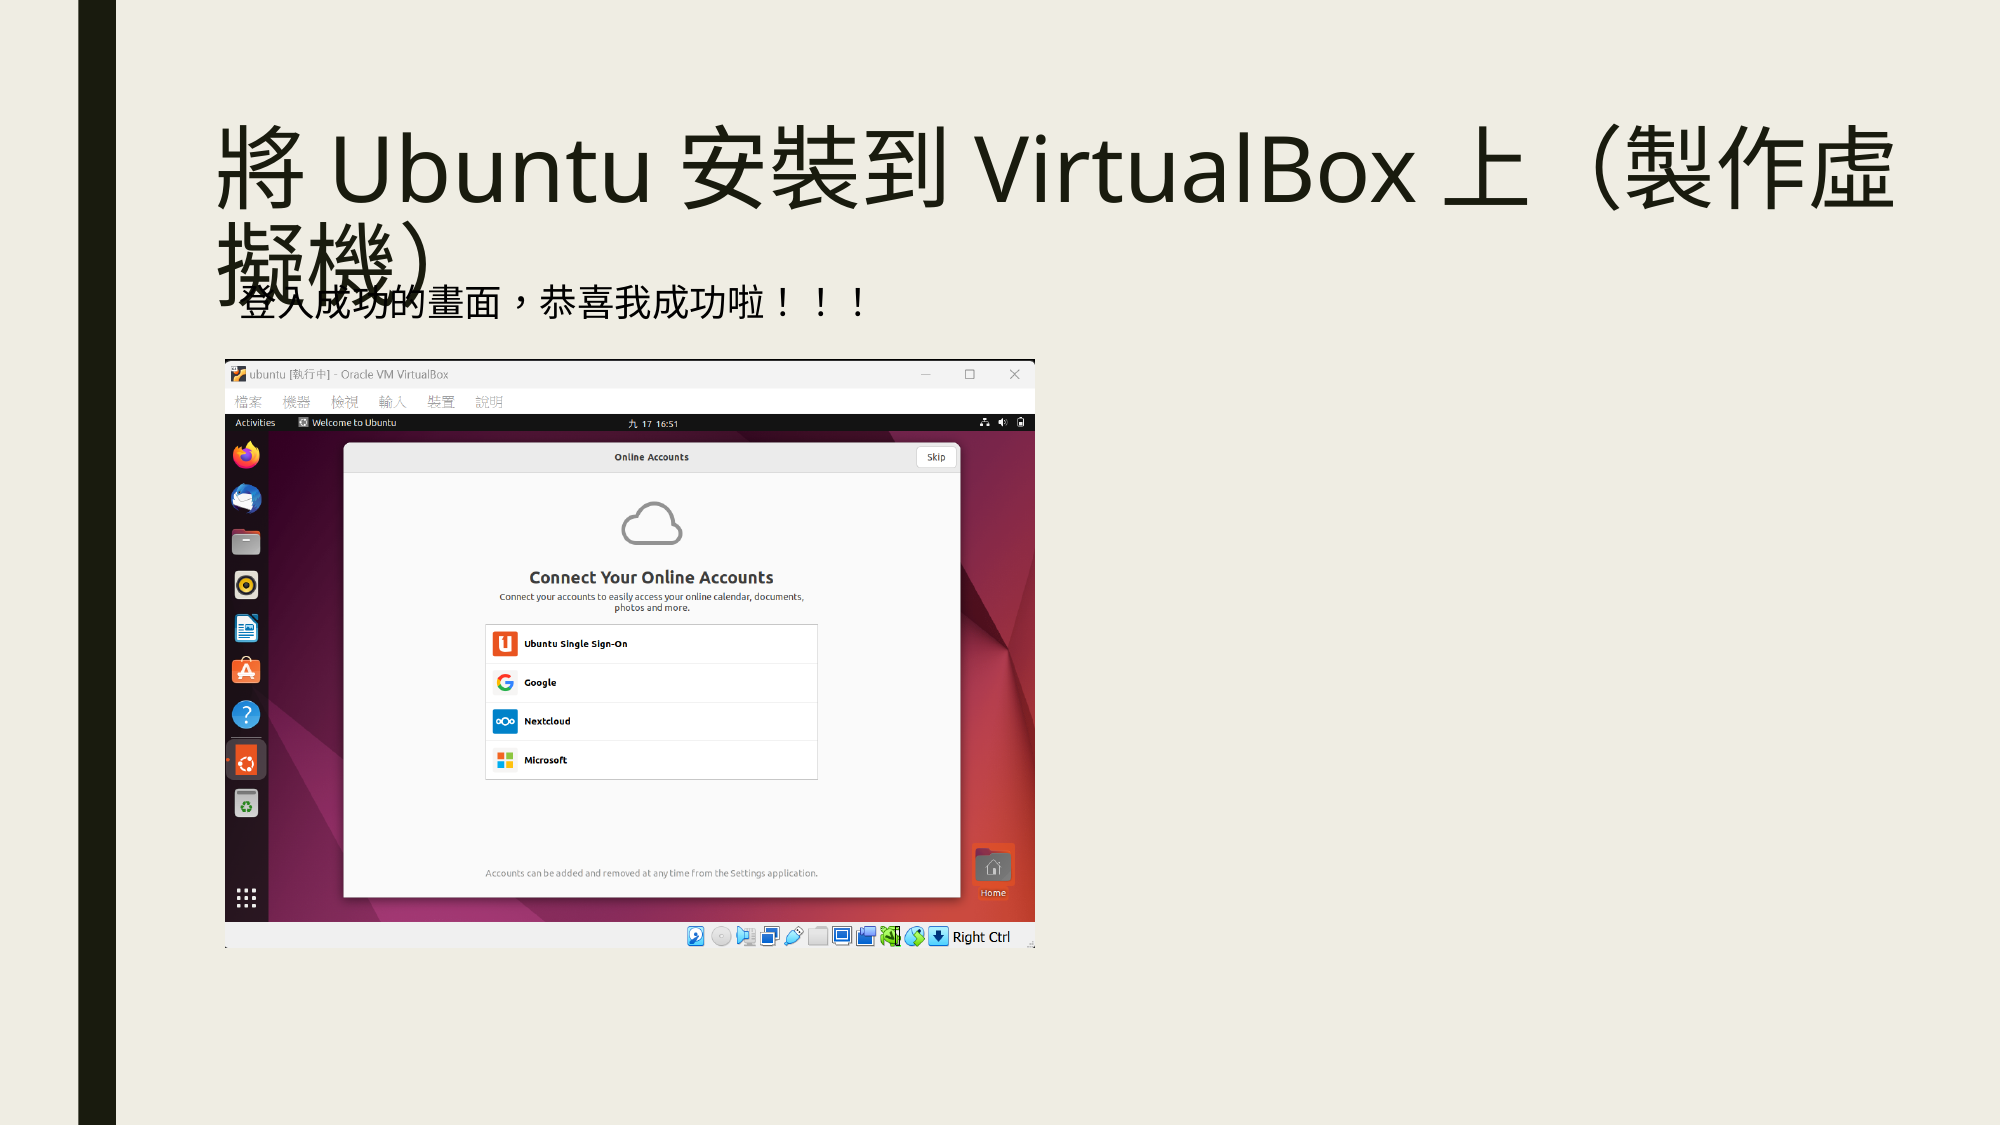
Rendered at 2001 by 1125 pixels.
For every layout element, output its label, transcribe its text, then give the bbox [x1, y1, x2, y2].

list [224, 359, 1035, 948]
title 將Ubuntu安裝到VirtualBox上（製作虛擬機） [200, 116, 1943, 361]
text_box 登入成功的畫面，恭喜我成功啦！！！ [225, 271, 1152, 332]
